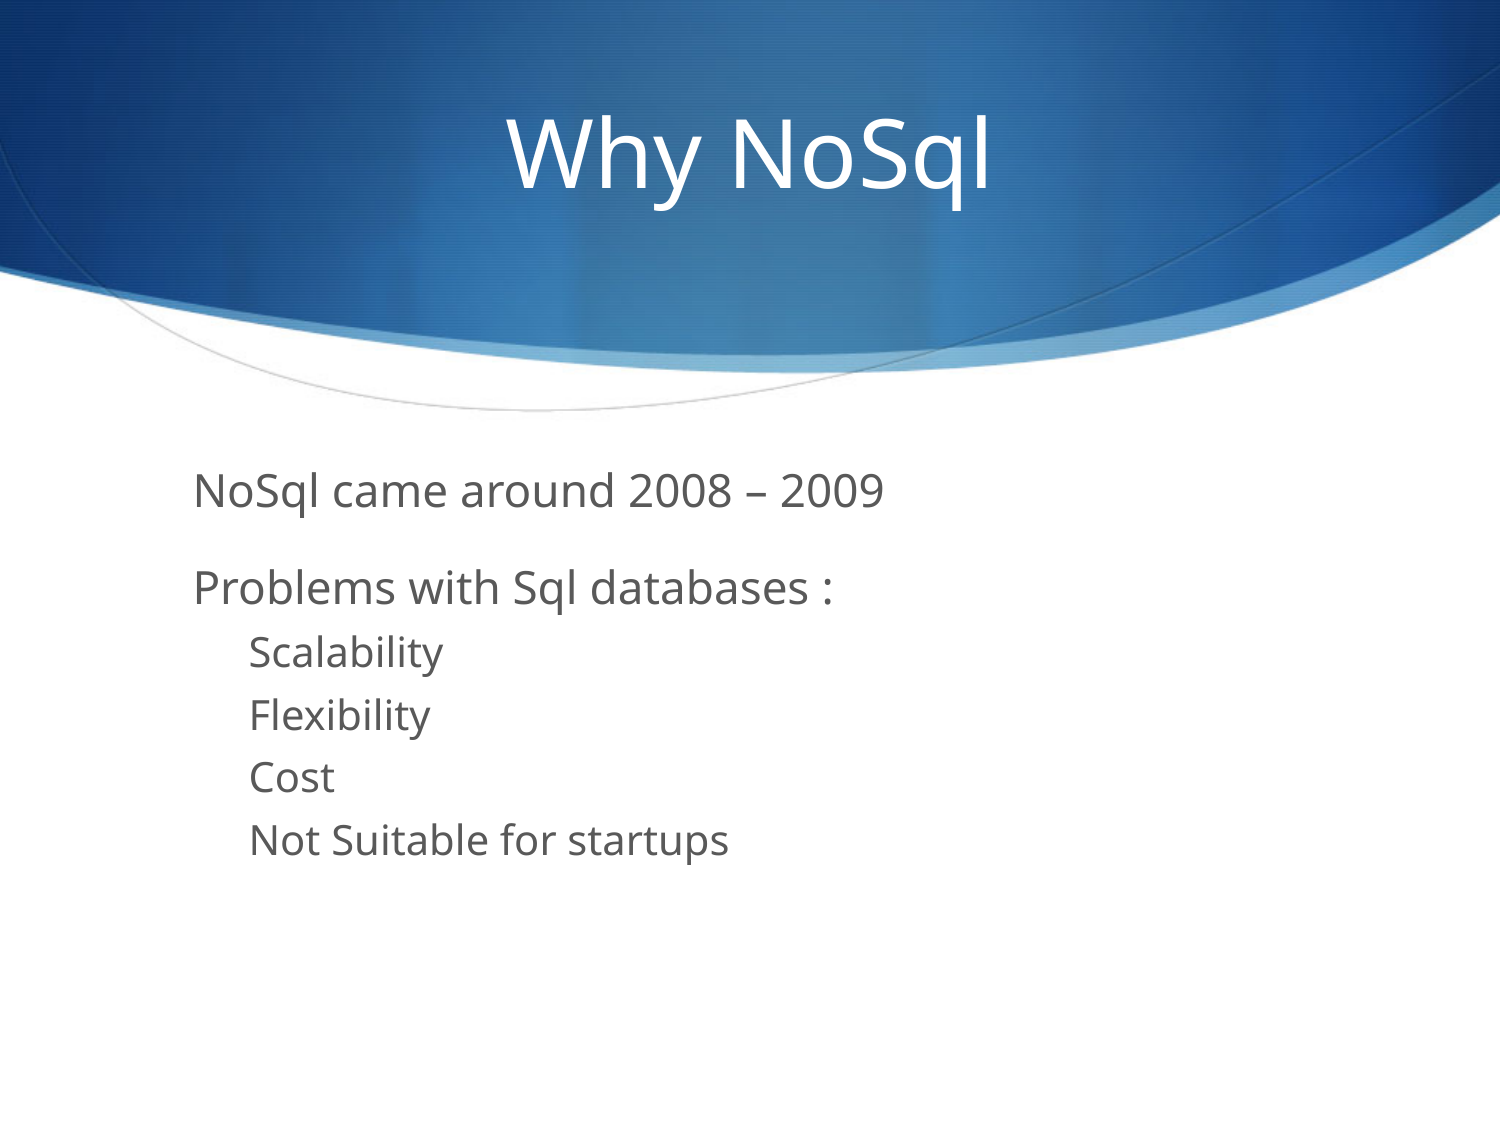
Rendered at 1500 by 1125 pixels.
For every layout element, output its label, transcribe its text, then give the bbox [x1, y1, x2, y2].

picture [0, 0, 1500, 1125]
text_box NoSql came around 2008 – 2009 Problems with Sql databases : Scalability Flexibility Cost Not Suitable for startups [121, 454, 1379, 991]
text_box Why NoSql [75, 56, 1425, 244]
